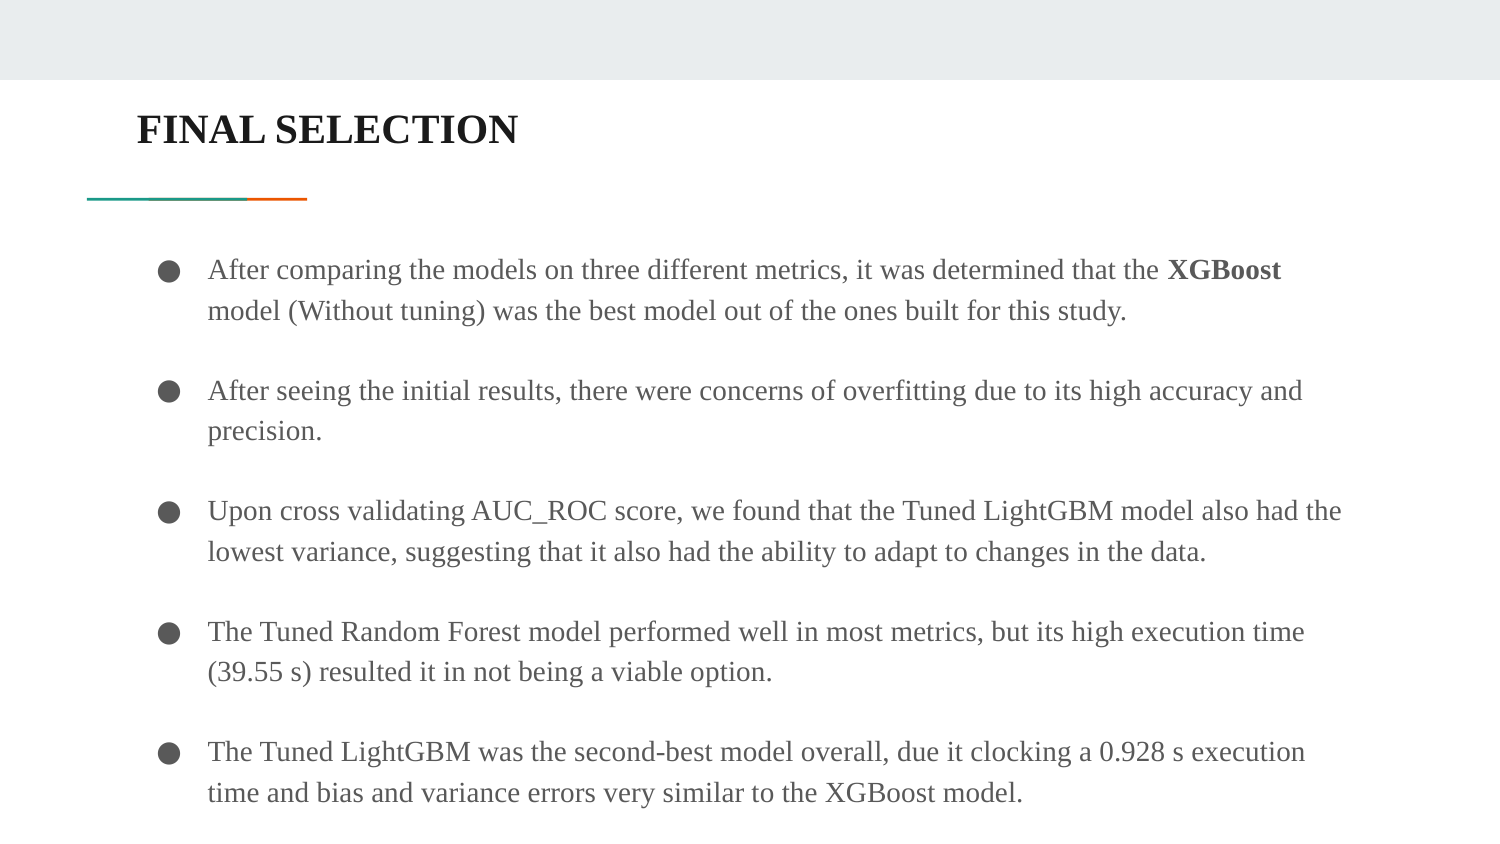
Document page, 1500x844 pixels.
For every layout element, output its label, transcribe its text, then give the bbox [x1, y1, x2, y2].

title FINAL SELECTION [121, 87, 1384, 175]
list After comparing the models on three different metrics, it was determined that the XGBoost model (Without tuning) was the best model out of the ones built for this study. After seeing the initial results, there were concerns of overfitting due to its high accuracy and precision. Upon cross validating AUC_ROC score, we found that the Tuned LightGBM model also had the lowest variance, suggesting that it also had the ability to adapt to changes in the data. The Tuned Random Forest model performed well in most metrics, but its high execution time (39.55 s) resulted it in not being a viable option. The Tuned LightGBM was the second-best model overall, due it clocking a 0.928 s execution time and bias and variance errors very similar to the XGBoost model. [117, 230, 1378, 819]
